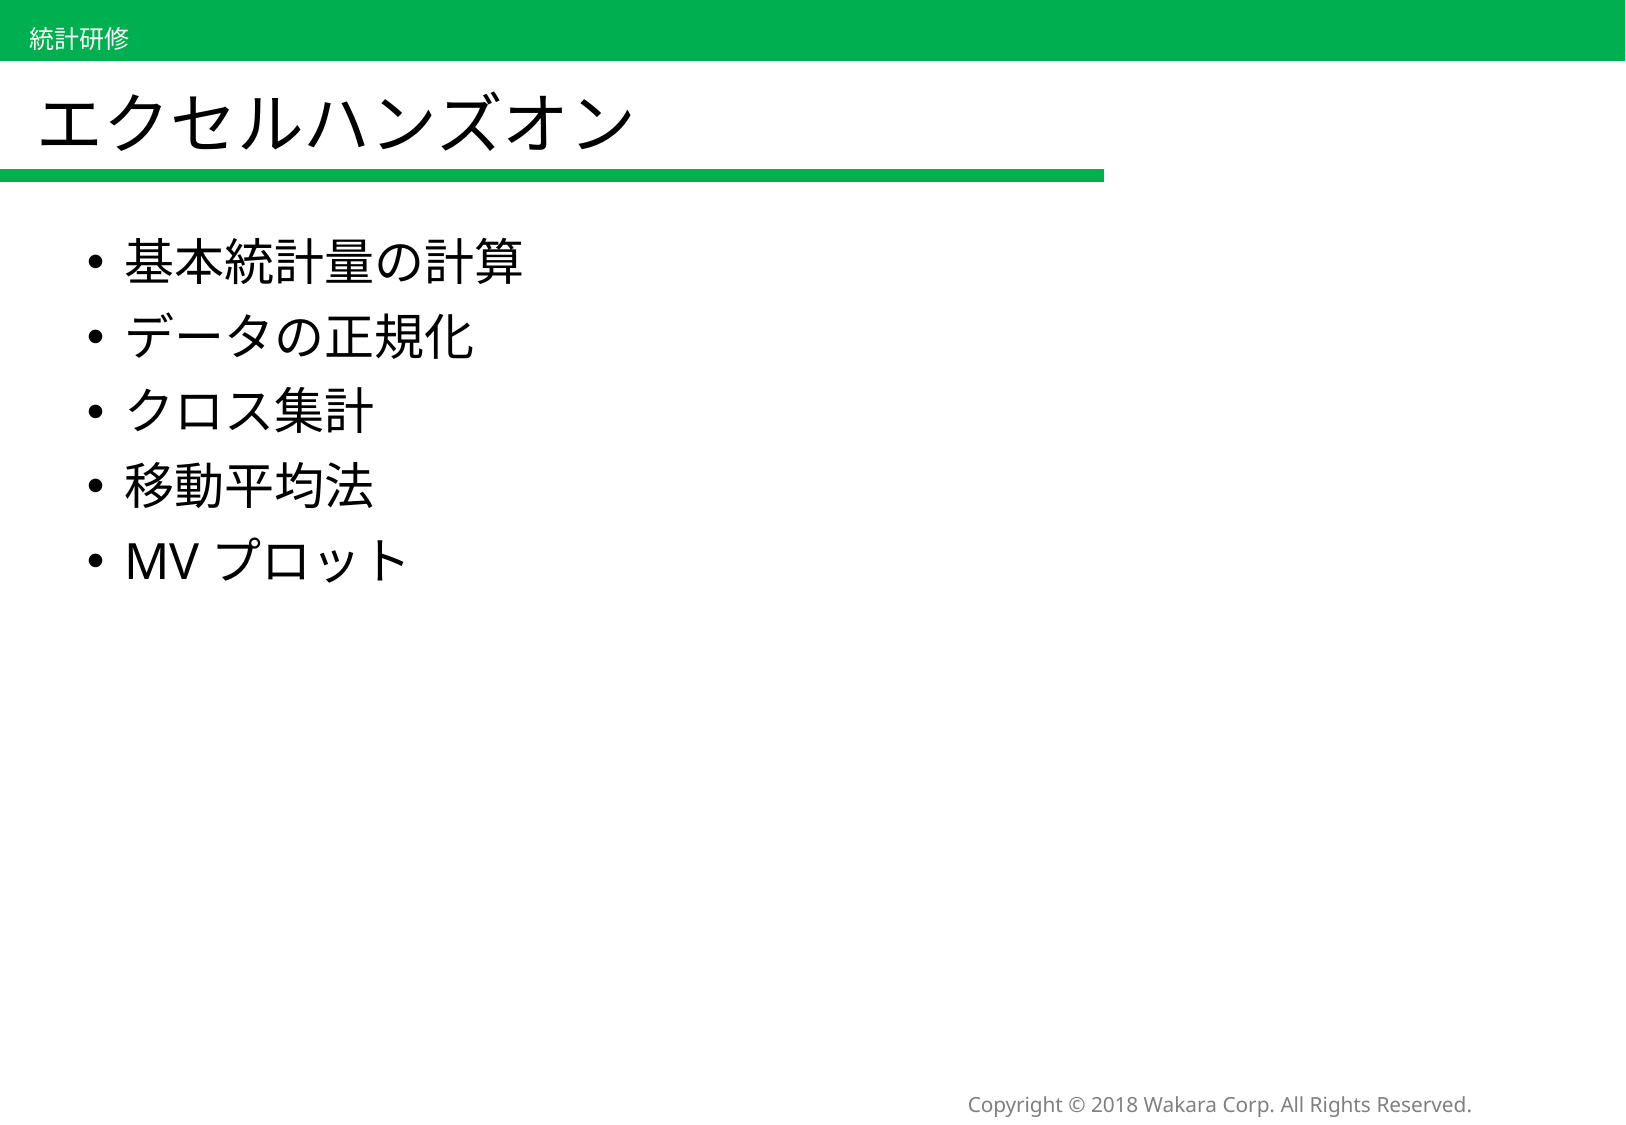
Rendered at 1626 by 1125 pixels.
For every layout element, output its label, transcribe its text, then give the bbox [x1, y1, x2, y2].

list 基本統計量の計算 データの正規化 クロス集計 移動平均法 MVプロット [71, 229, 1541, 1014]
title エクセルハンズオン [21, 59, 1577, 171]
